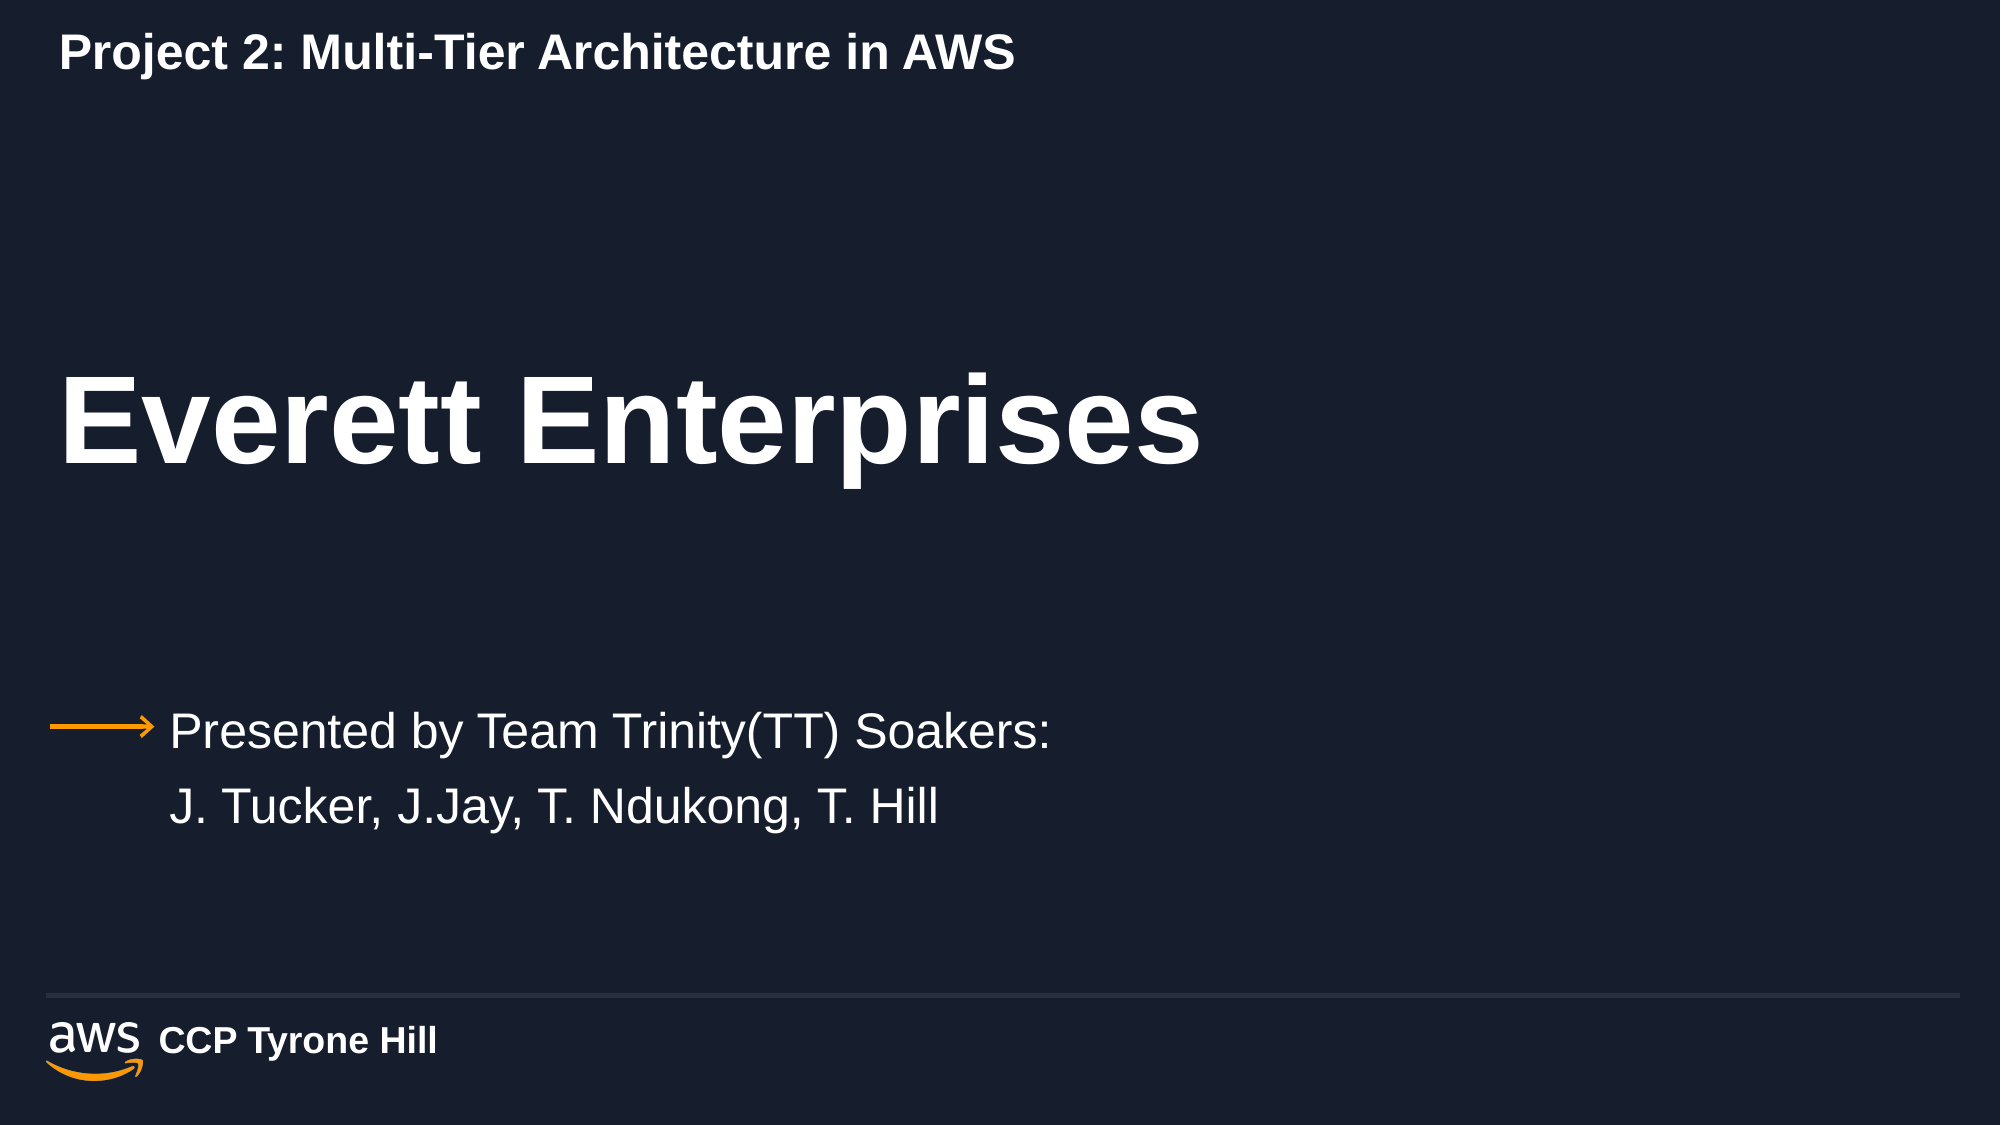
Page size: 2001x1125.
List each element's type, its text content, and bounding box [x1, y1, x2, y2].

title Project 2: Multi-Tier Architecture in AWS [43, 39, 1191, 238]
text_box CCP Tyrone Hill [143, 1008, 572, 1069]
picture [46, 1022, 143, 1081]
subtitle Presented by Team Trinity(TT) Soakers: J. Tucker, J.Jay, T. Ndukong, T. Hill [154, 698, 1603, 862]
text_box Everett Enterprises [43, 331, 1282, 497]
